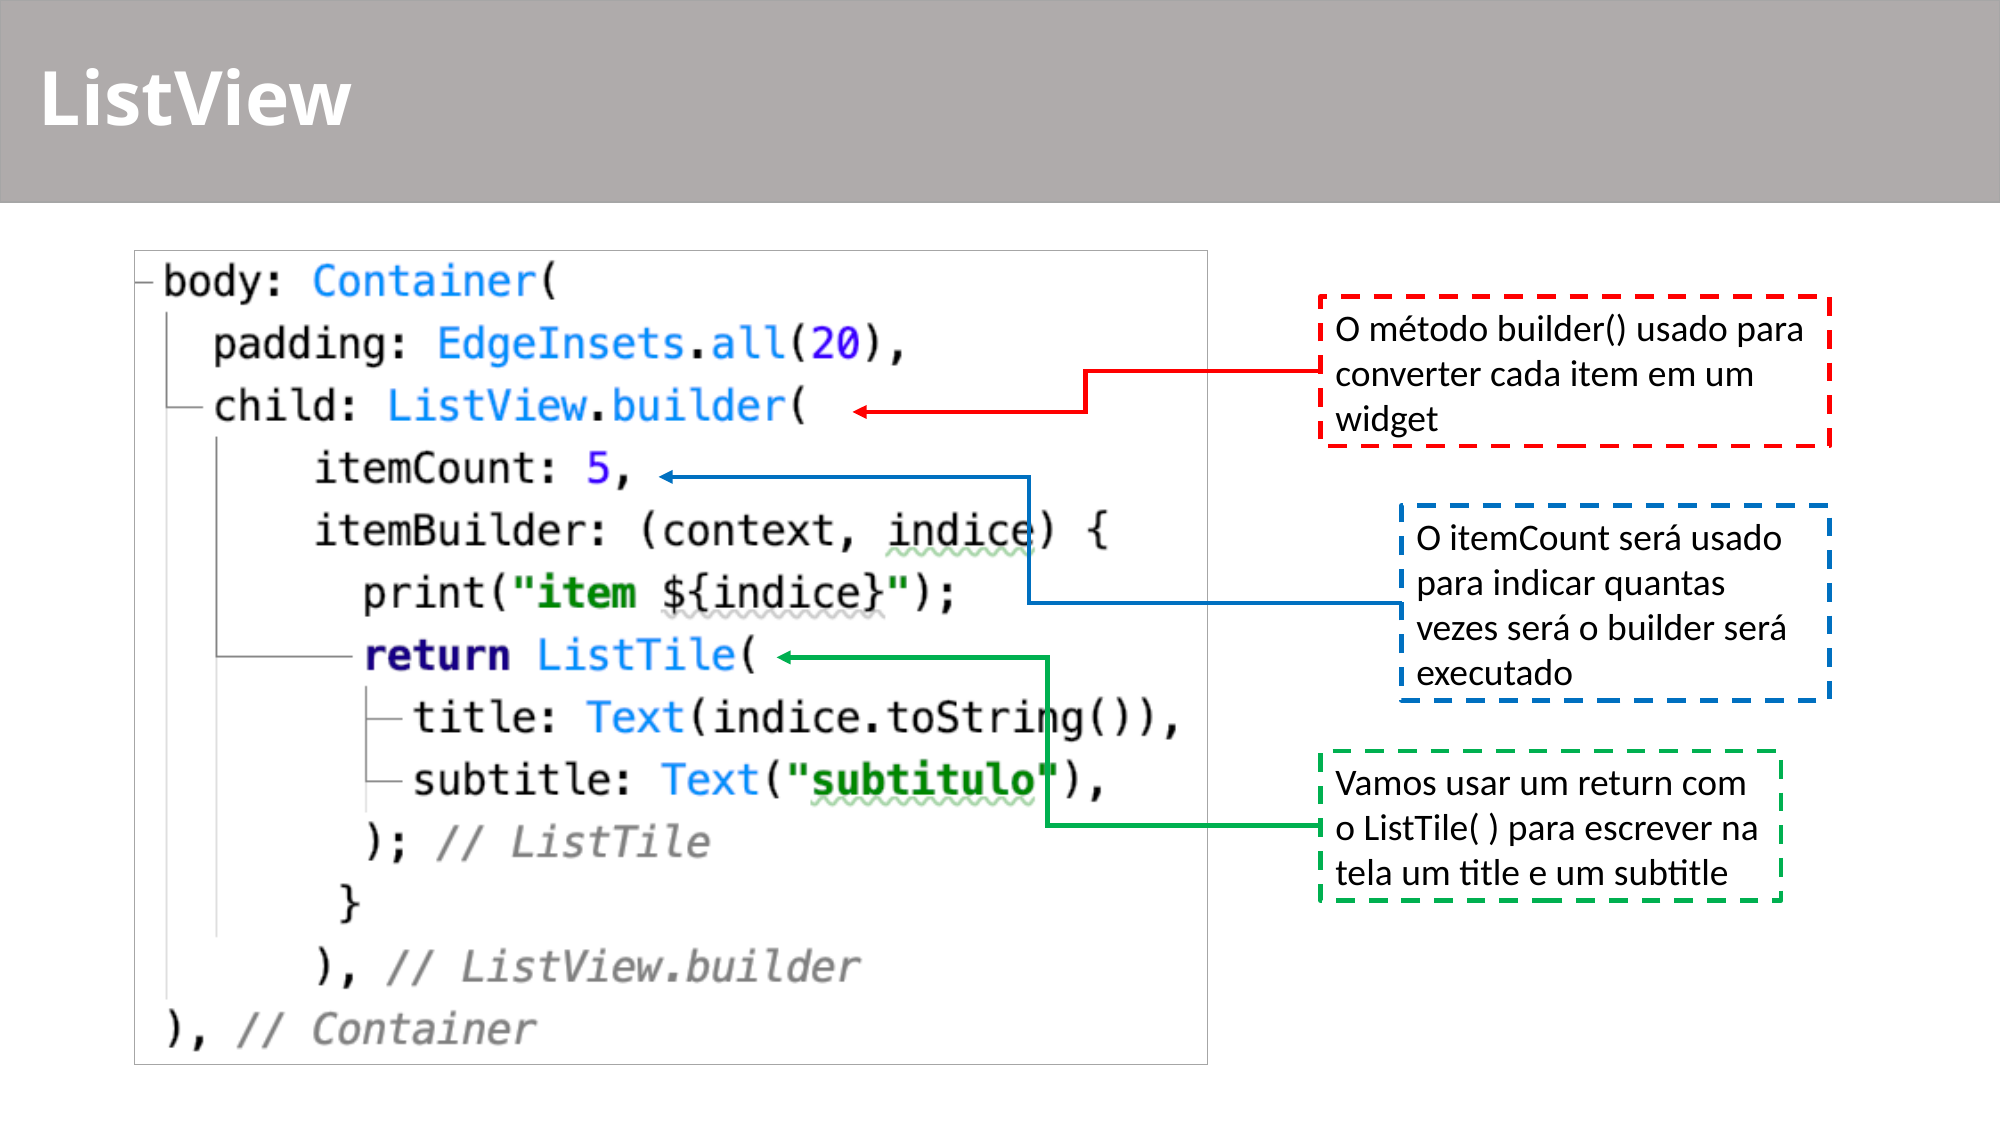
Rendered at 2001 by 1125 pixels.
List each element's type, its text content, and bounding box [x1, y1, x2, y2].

text_box O método builder() usado para converter cada item em um widget [1320, 296, 1830, 446]
picture [133, 250, 1208, 1065]
text_box [0, 0, 2000, 203]
title ListView [23, 18, 1749, 184]
text_box O itemCount será usado para indicar quantas vezes será o builder será executado [1401, 505, 1830, 701]
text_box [852, 372, 1321, 413]
text_box Vamos usar um return com o ListTile( ) para escrever na tela um title e um subtitle [1320, 750, 1781, 901]
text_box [658, 476, 1402, 604]
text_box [776, 657, 1321, 827]
